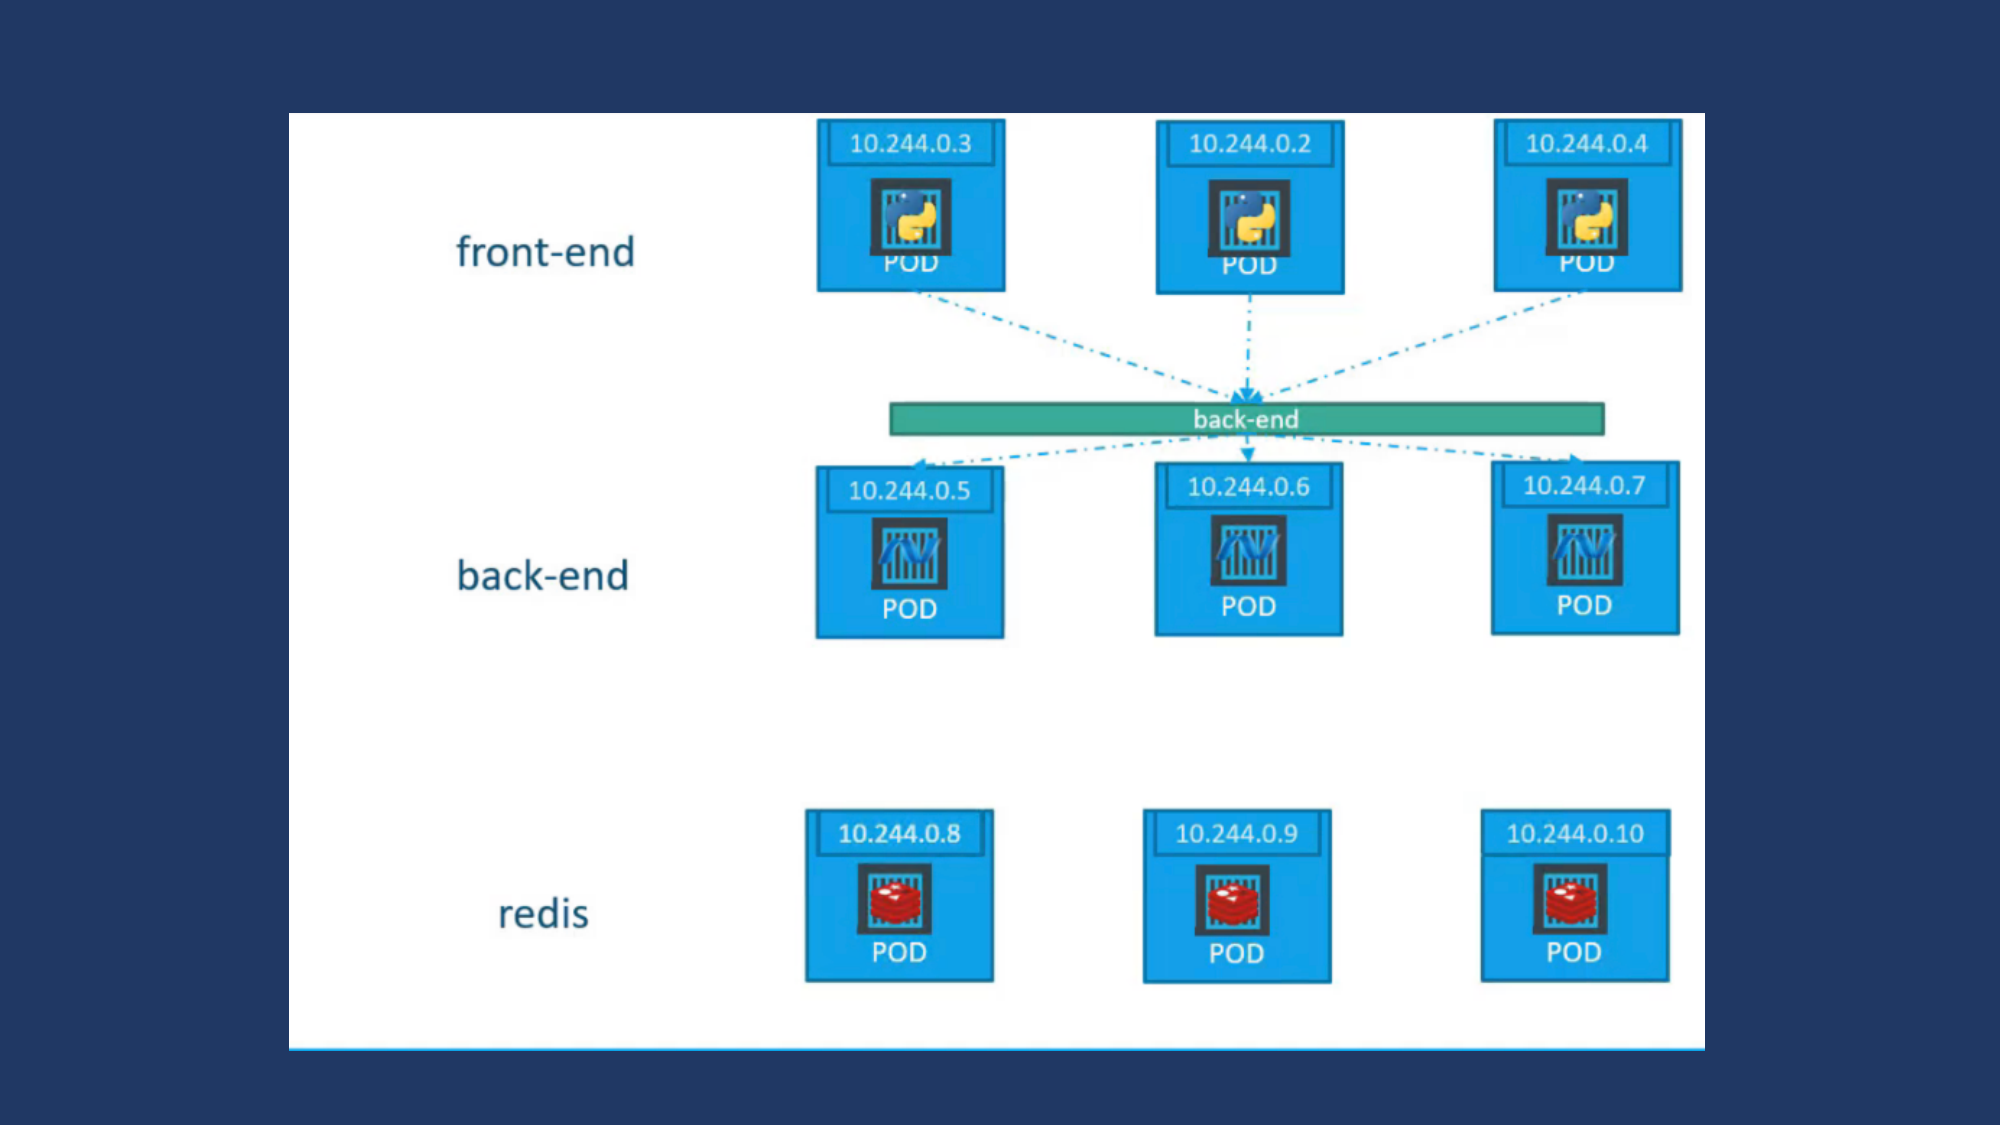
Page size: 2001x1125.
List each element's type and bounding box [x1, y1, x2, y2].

picture [289, 113, 1705, 1049]
